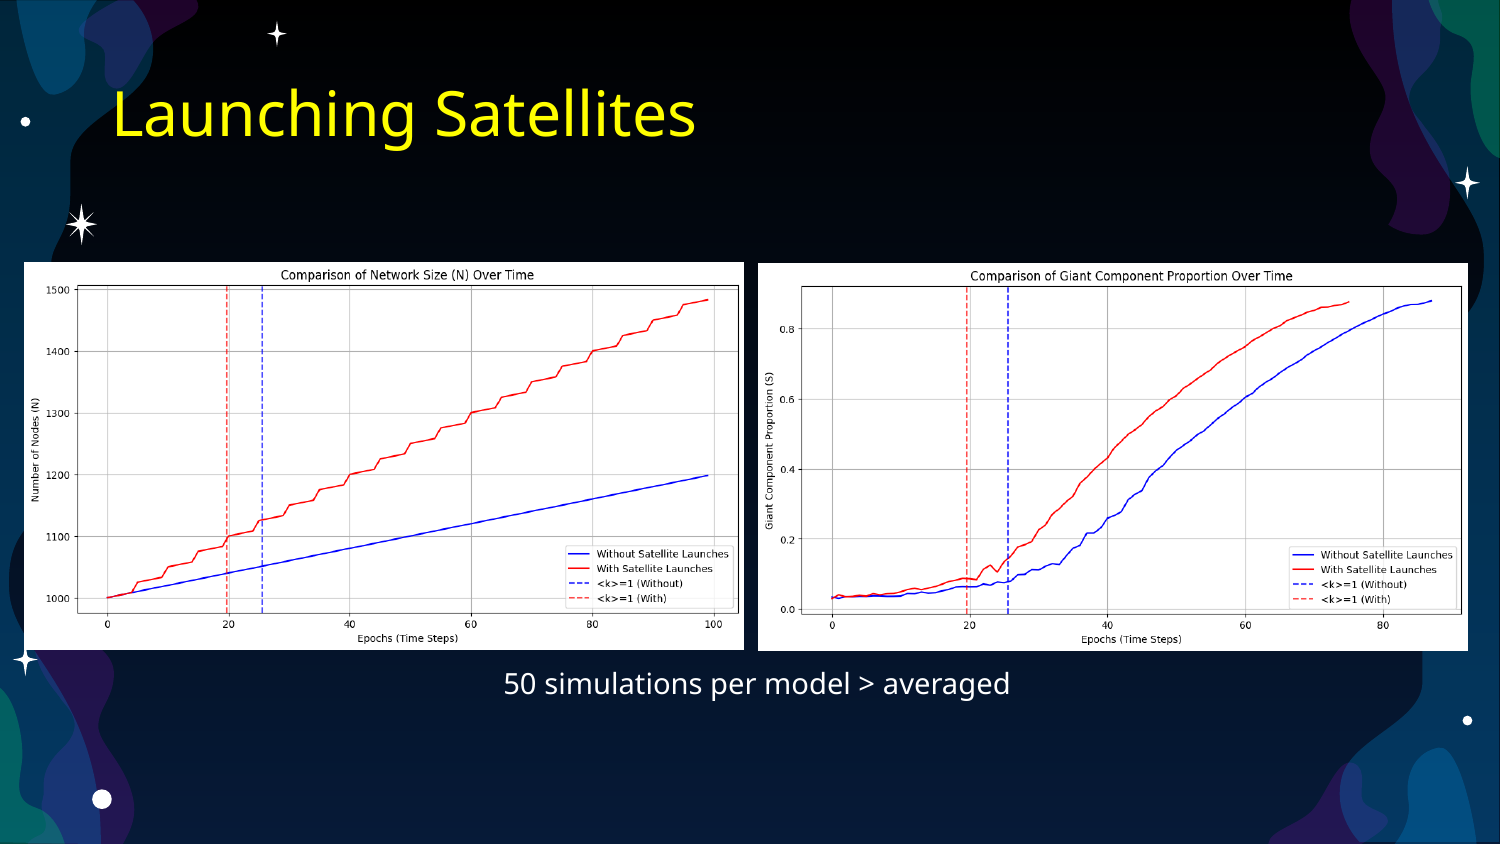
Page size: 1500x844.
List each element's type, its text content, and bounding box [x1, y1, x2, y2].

picture [24, 261, 744, 651]
title Launching Satellites [32, 58, 778, 204]
picture [758, 262, 1469, 652]
text_box 50 simulations per model > averaged [338, 649, 1176, 690]
